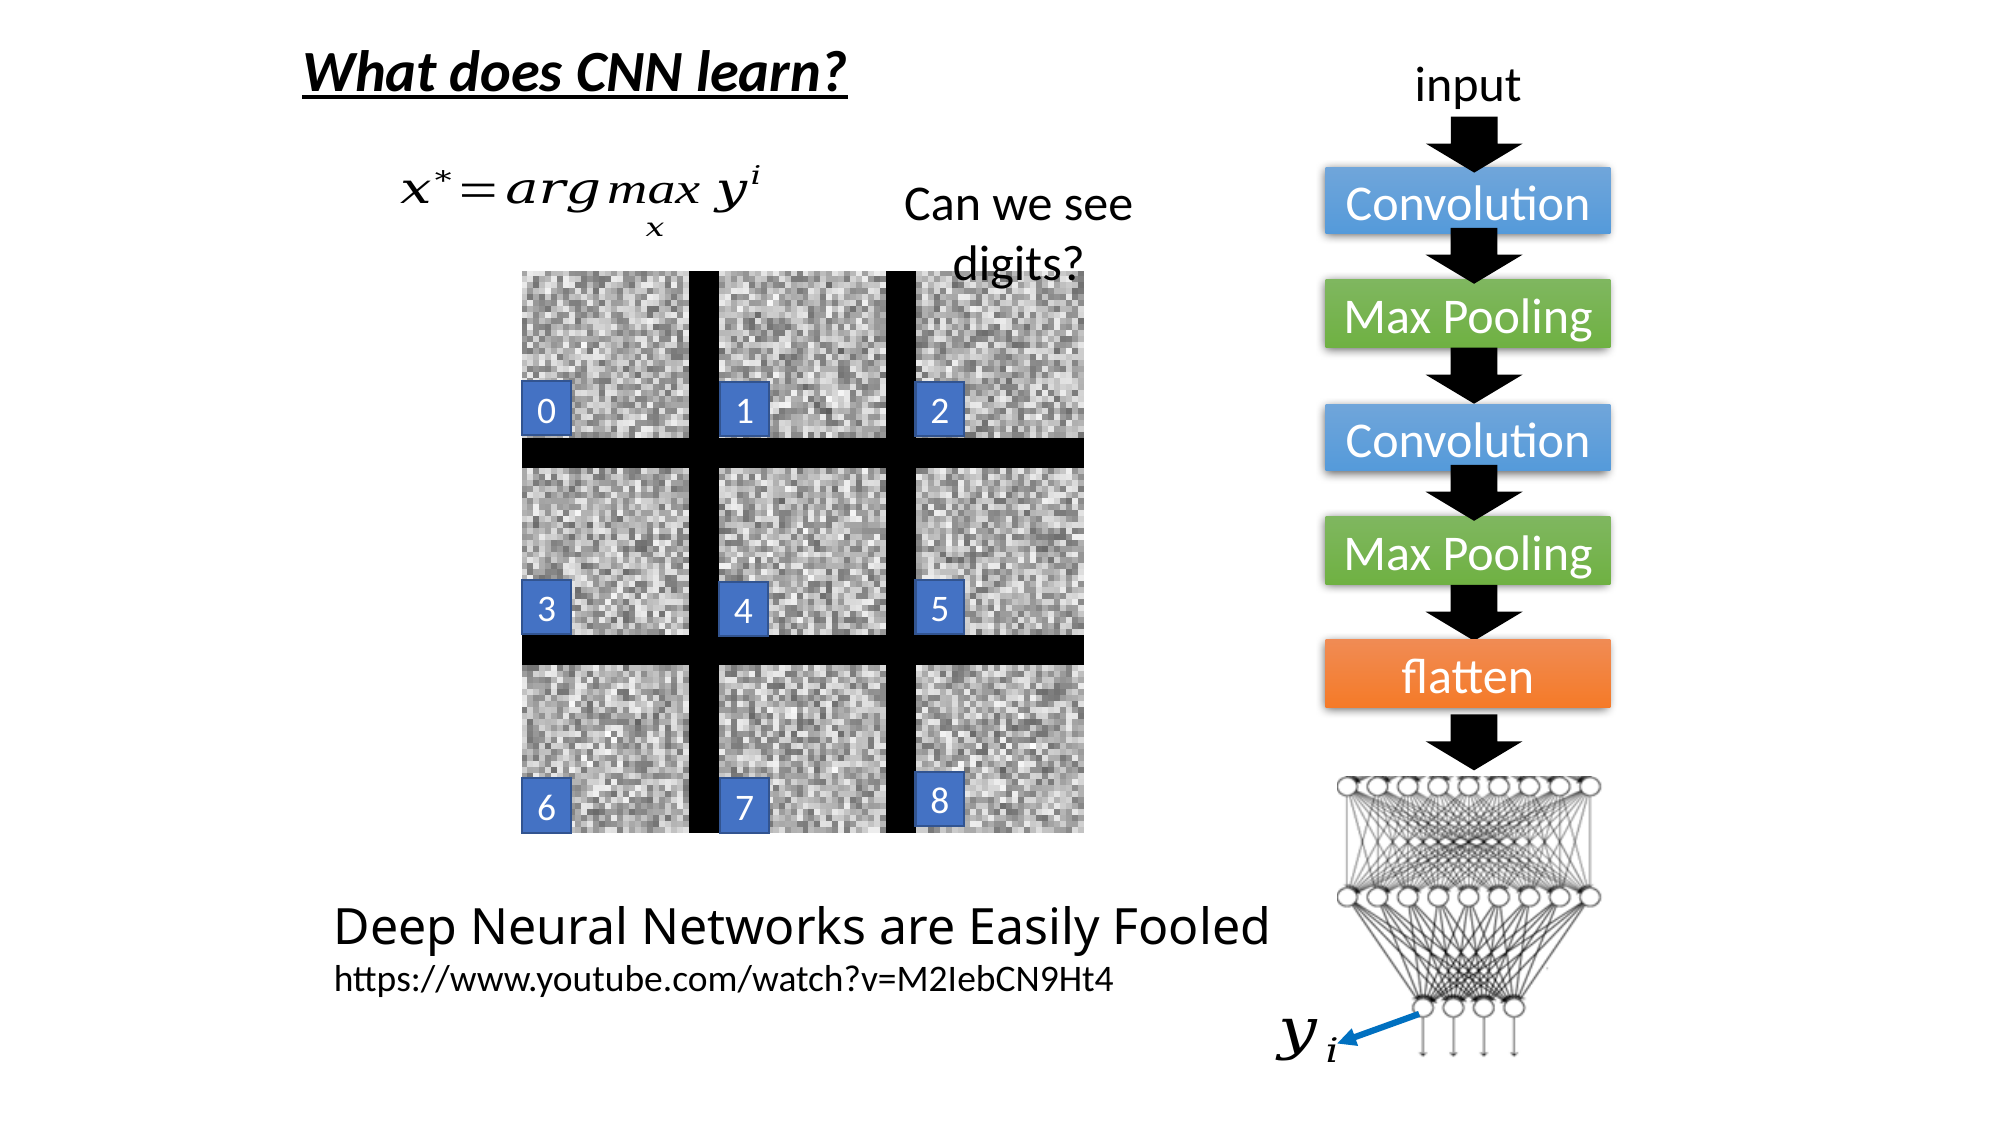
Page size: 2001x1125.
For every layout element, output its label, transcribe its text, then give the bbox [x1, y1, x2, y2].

text_box Max Pooling [1325, 516, 1611, 585]
text_box [1425, 116, 1523, 173]
text_box [1425, 584, 1523, 635]
text_box [1425, 227, 1523, 284]
text_box What does CNN learn? [287, 25, 863, 110]
text_box input [1361, 44, 1575, 119]
text_box Convolution [1325, 167, 1611, 234]
text_box Deep Neural Networks are Easily Fooled https://www.youtube.com/watch?v=M2IebCN9Ht4 [318, 887, 1287, 1007]
text_box [1425, 464, 1523, 521]
picture [1337, 776, 1603, 1065]
text_box flatten [1325, 639, 1611, 708]
text_box Max Pooling [1325, 279, 1611, 348]
text_box [1425, 714, 1523, 771]
text_box Convolution [1325, 404, 1611, 471]
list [522, 271, 1083, 833]
text_box [1425, 347, 1523, 399]
text_box Can we see digits? [829, 162, 1209, 298]
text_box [1337, 1013, 1420, 1044]
